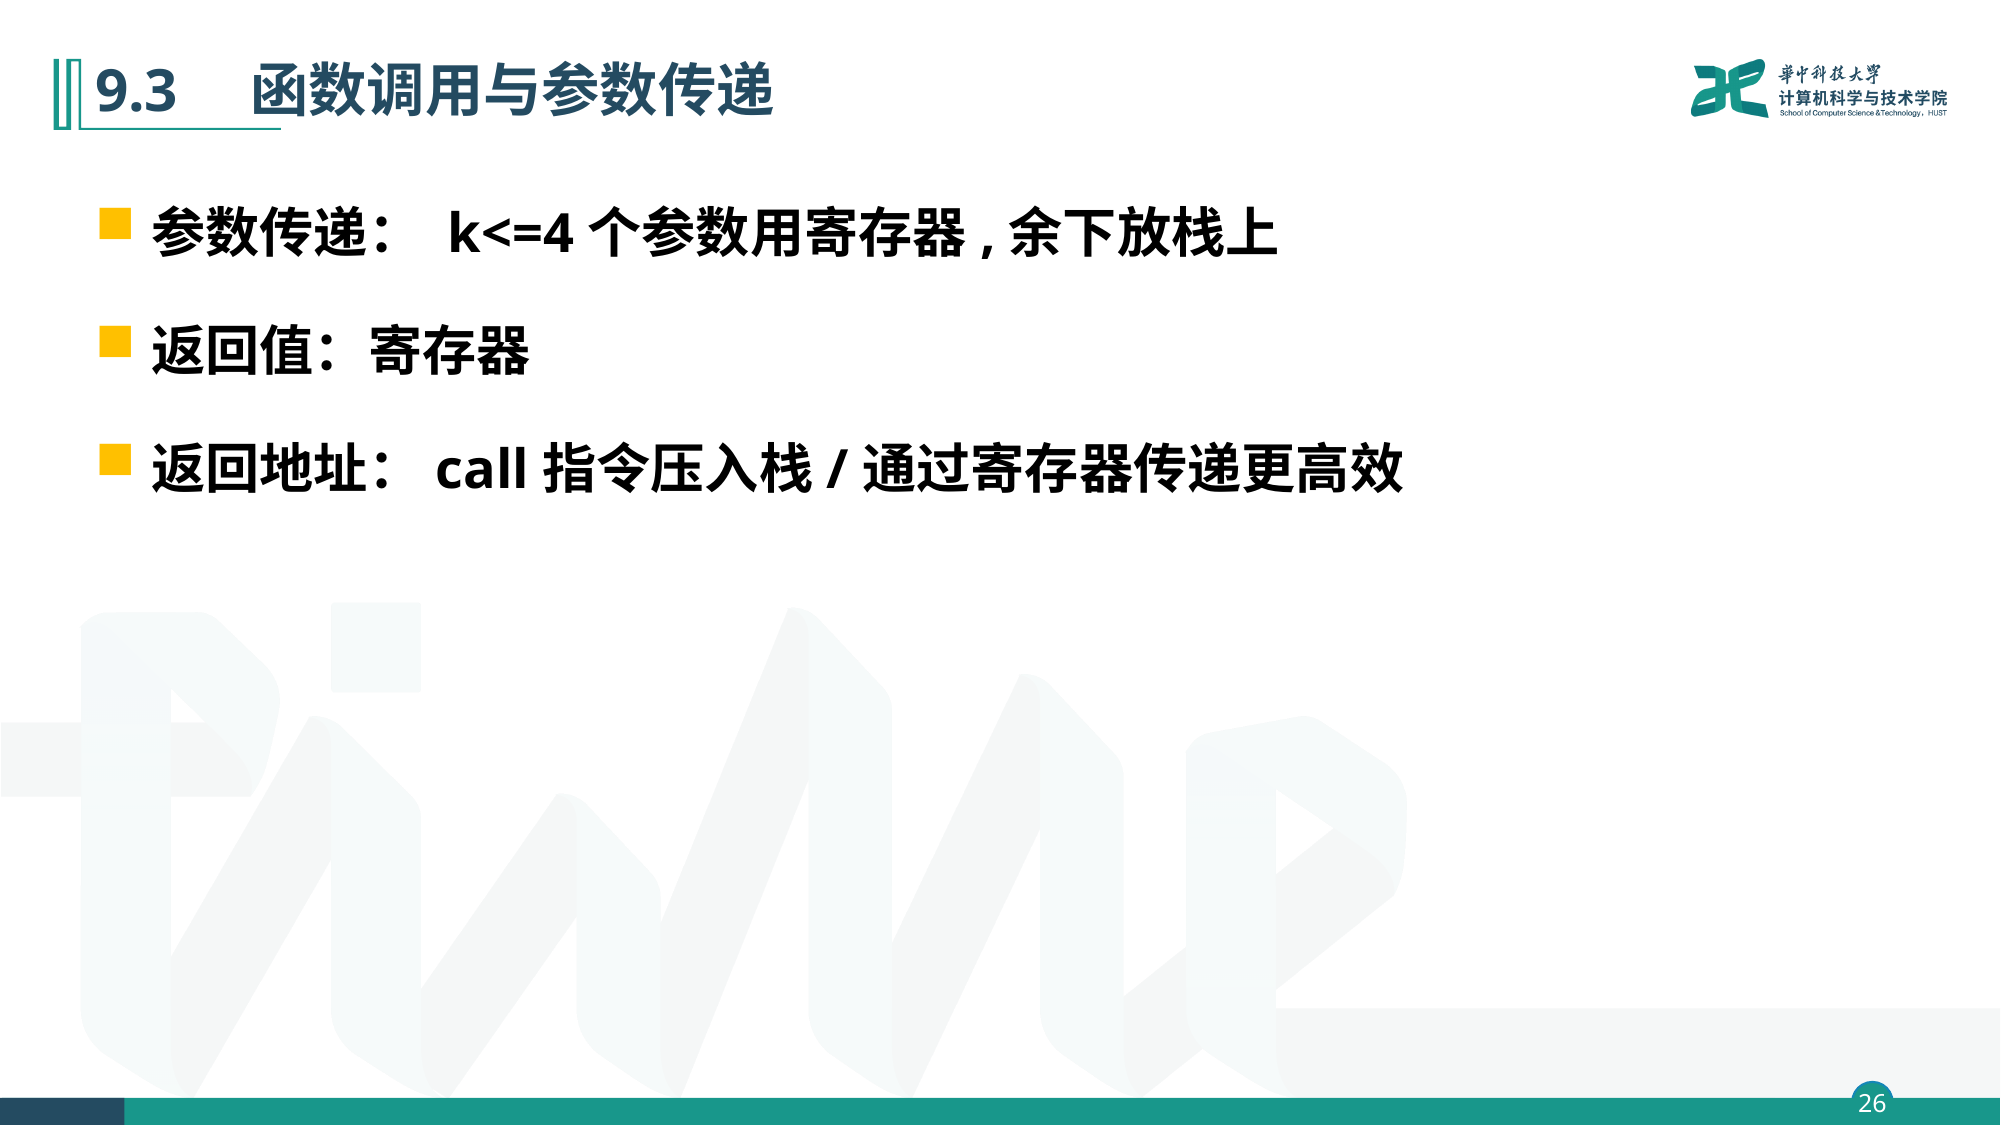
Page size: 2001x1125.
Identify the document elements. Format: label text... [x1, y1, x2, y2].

picture [1805, 59, 1947, 118]
list 参数传递： k<=4个参数用寄存器,余下放栈上 返回值：寄存器 返回地址：call指令压入栈/通过寄存器传递更高效 [80, 157, 1890, 1066]
title 9.3 函数调用与参数传递 [80, 42, 1805, 144]
